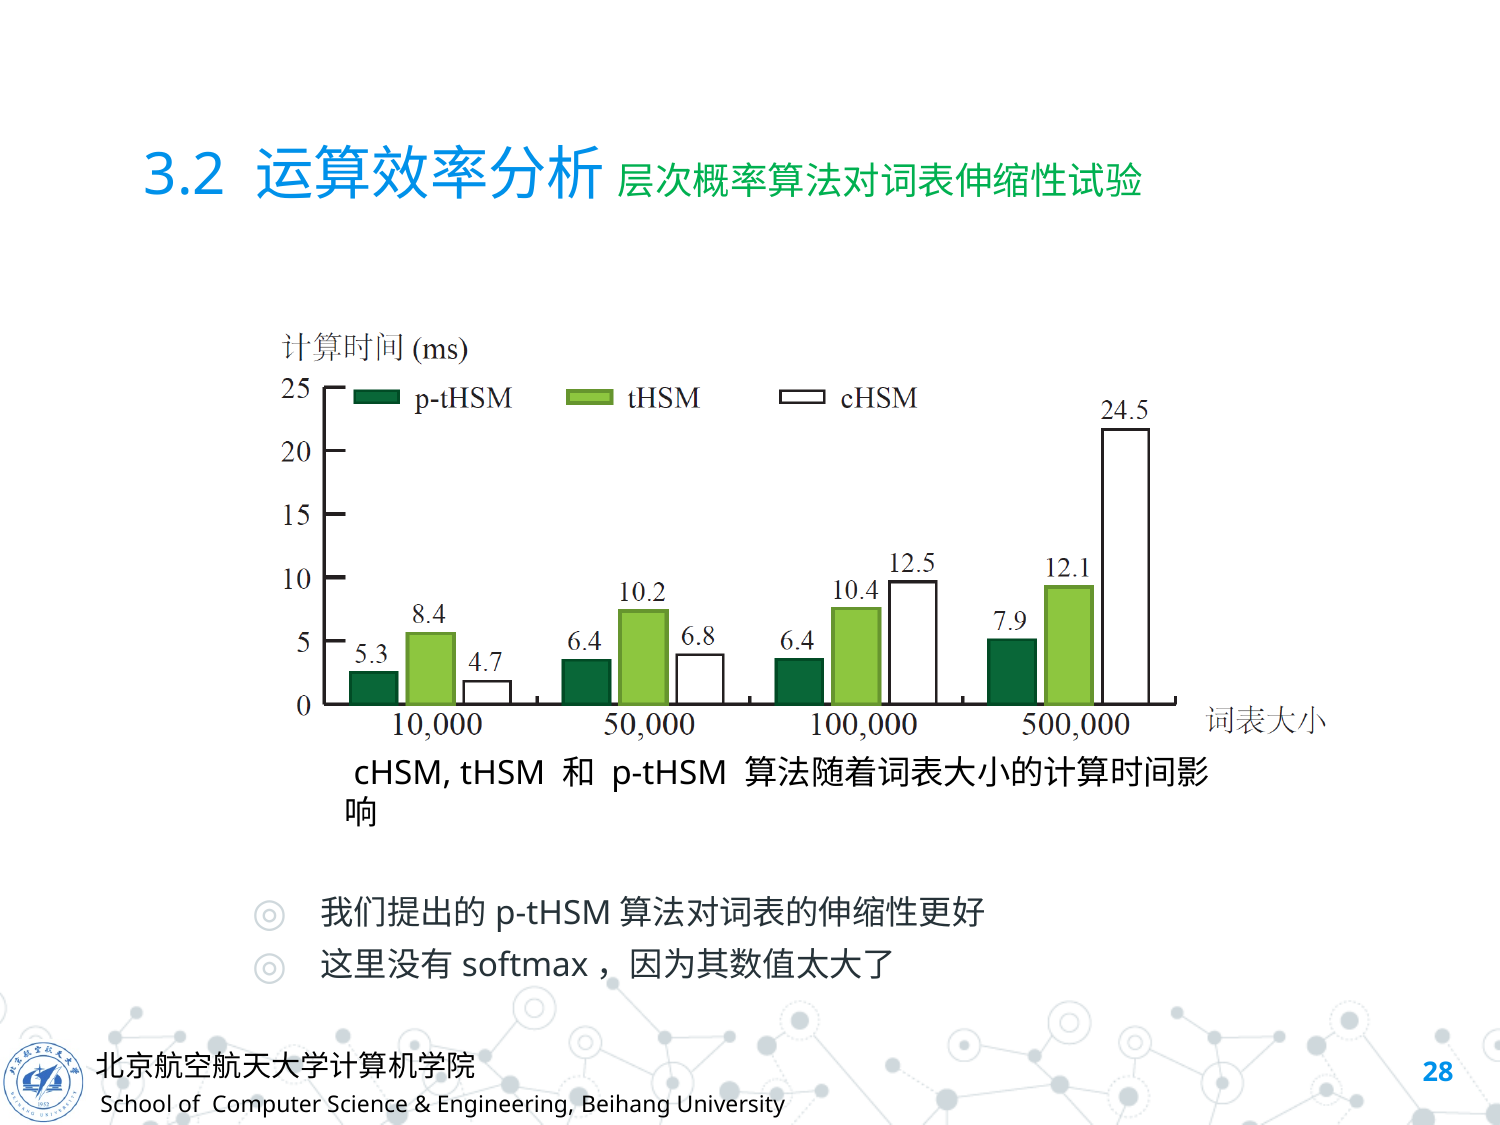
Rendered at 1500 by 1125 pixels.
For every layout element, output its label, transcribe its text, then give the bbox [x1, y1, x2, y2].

text_box 我们提出的p-tHSM算法对词表的伸缩性更好 这里没有softmax，因为其数值太大了 [230, 876, 1186, 1050]
title 3.2 运算效率分析 层次概率算法对词表伸缩性试验 [128, 67, 1372, 222]
slide_number 28 [1378, 1038, 1469, 1125]
picture [0, 0, 1500, 1125]
text_box cHSM, tHSM 和 p-tHSM 算法随着词表大小的计算时间影响 [330, 752, 1228, 839]
